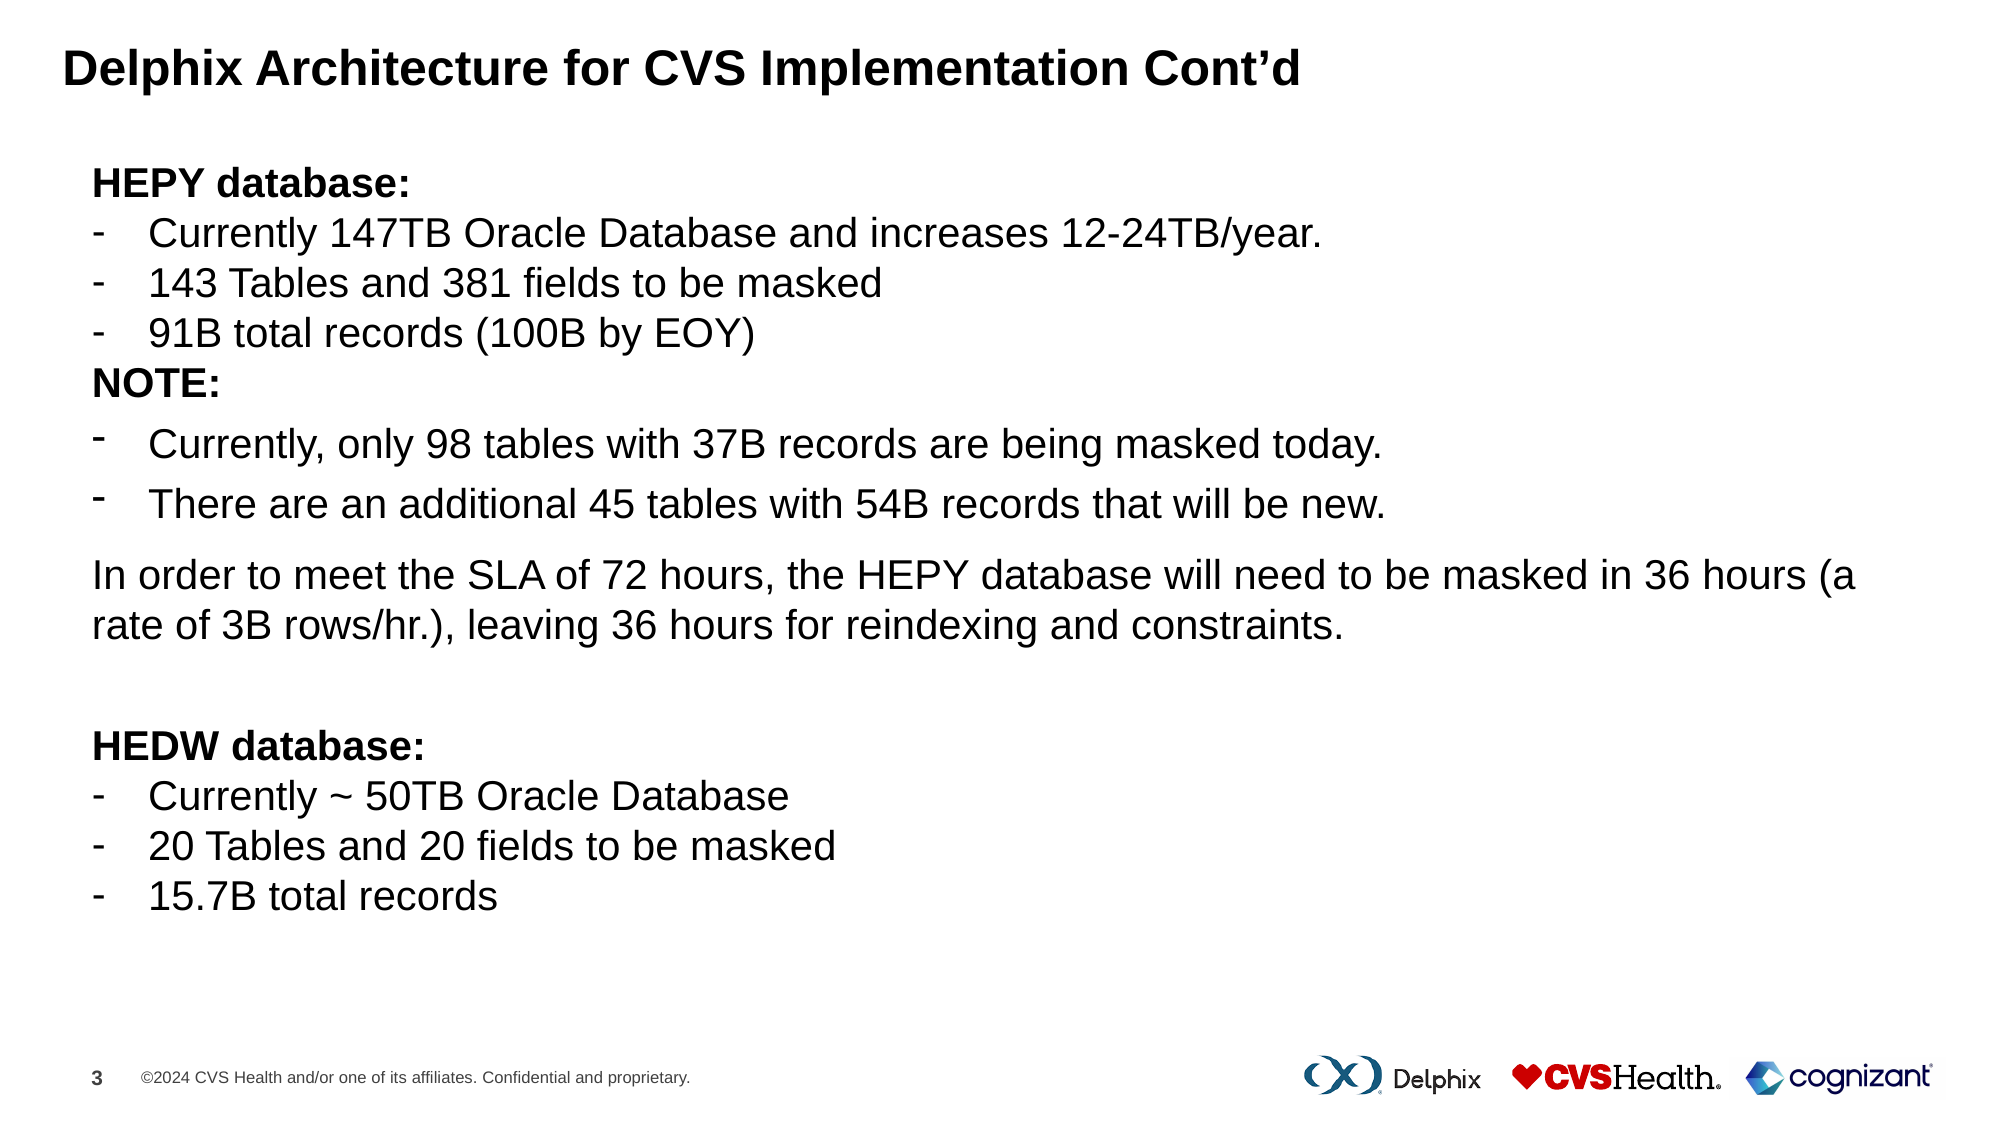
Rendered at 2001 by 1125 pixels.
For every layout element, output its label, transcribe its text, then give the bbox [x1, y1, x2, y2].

title Delphix Architecture for CVS Implementation Cont’d [62, 42, 1863, 107]
picture [1271, 1043, 1513, 1114]
picture [1729, 1057, 1946, 1100]
list HEPY database: Currently 147TB Oracle Database and increases 12-24TB/year. 143 Tables and 381 fields to be masked 91B total records (100B by EOY) NOTE: Currently, only 98 tables with 37B records are being masked today. There are an additional 45 tables with 54B records that will be new. In order to meet the SLA of 72 hours, the HEPY database will need to be masked in 36 hours (a rate of 3B rows/hr.), leaving 36 hours for reindexing and constraints. HEDW database: Currently ~ 50TB Oracle Database 20 Tables and 20 fields to be masked 15.7B total records [77, 148, 1900, 1028]
